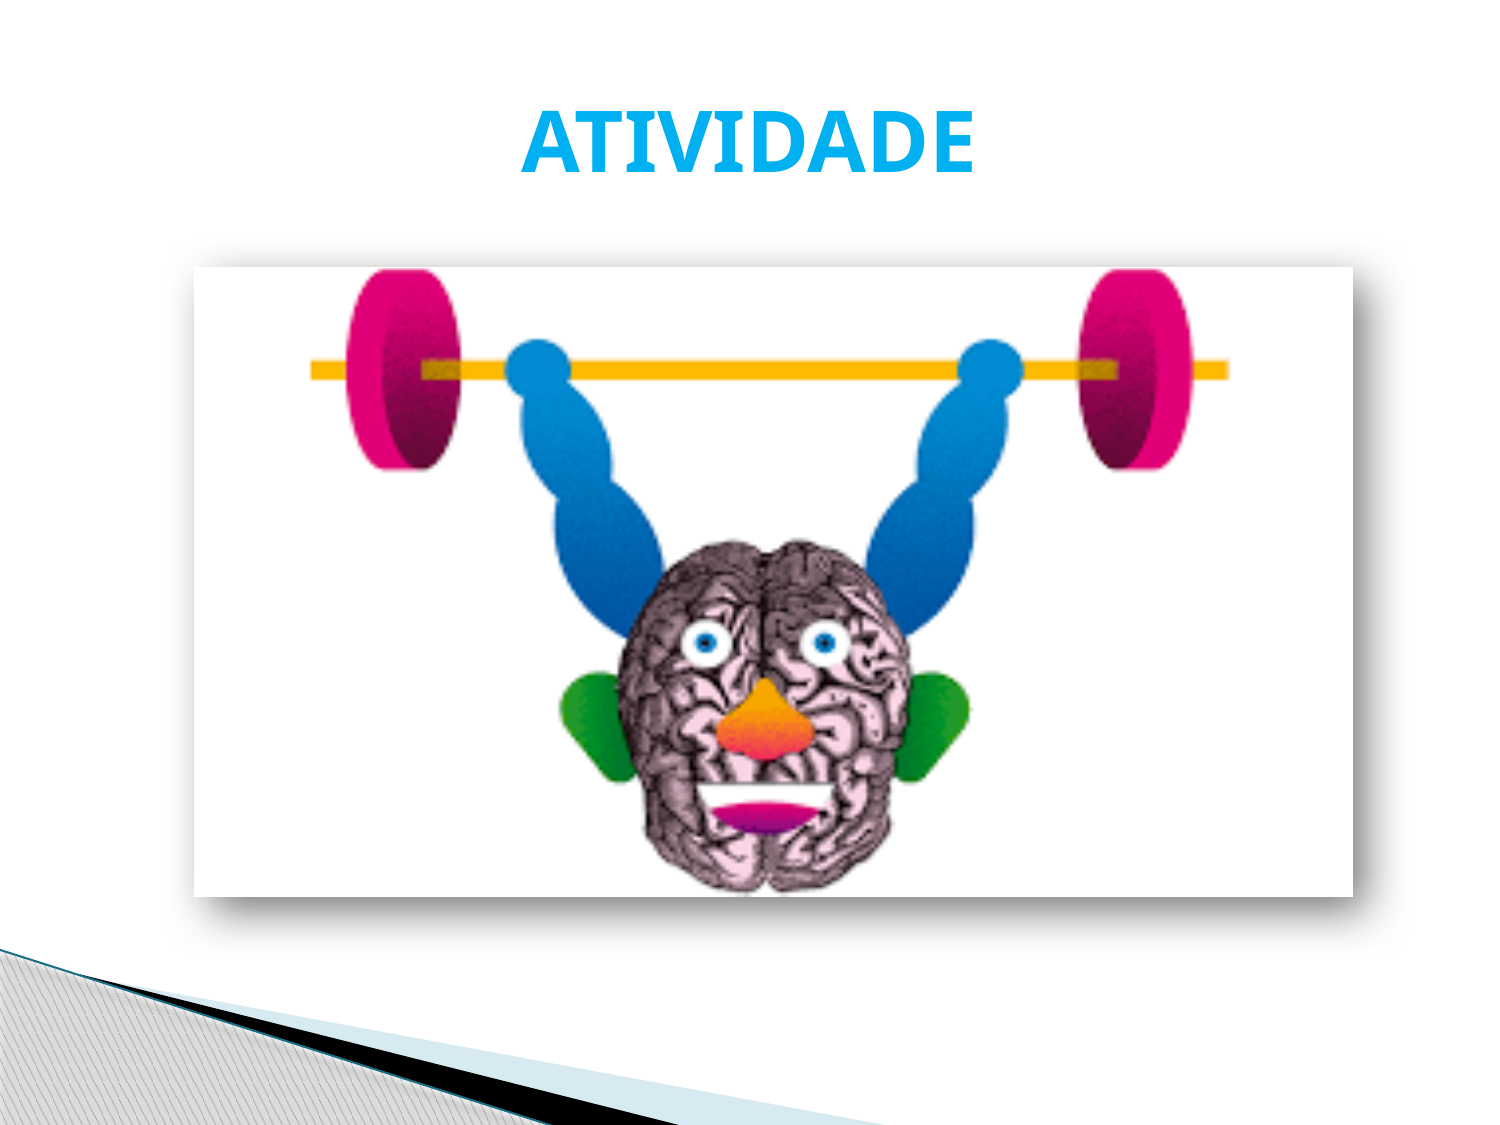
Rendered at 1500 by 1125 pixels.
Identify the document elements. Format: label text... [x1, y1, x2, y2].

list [194, 266, 1353, 897]
title ATIVIDADE [75, 45, 1425, 233]
